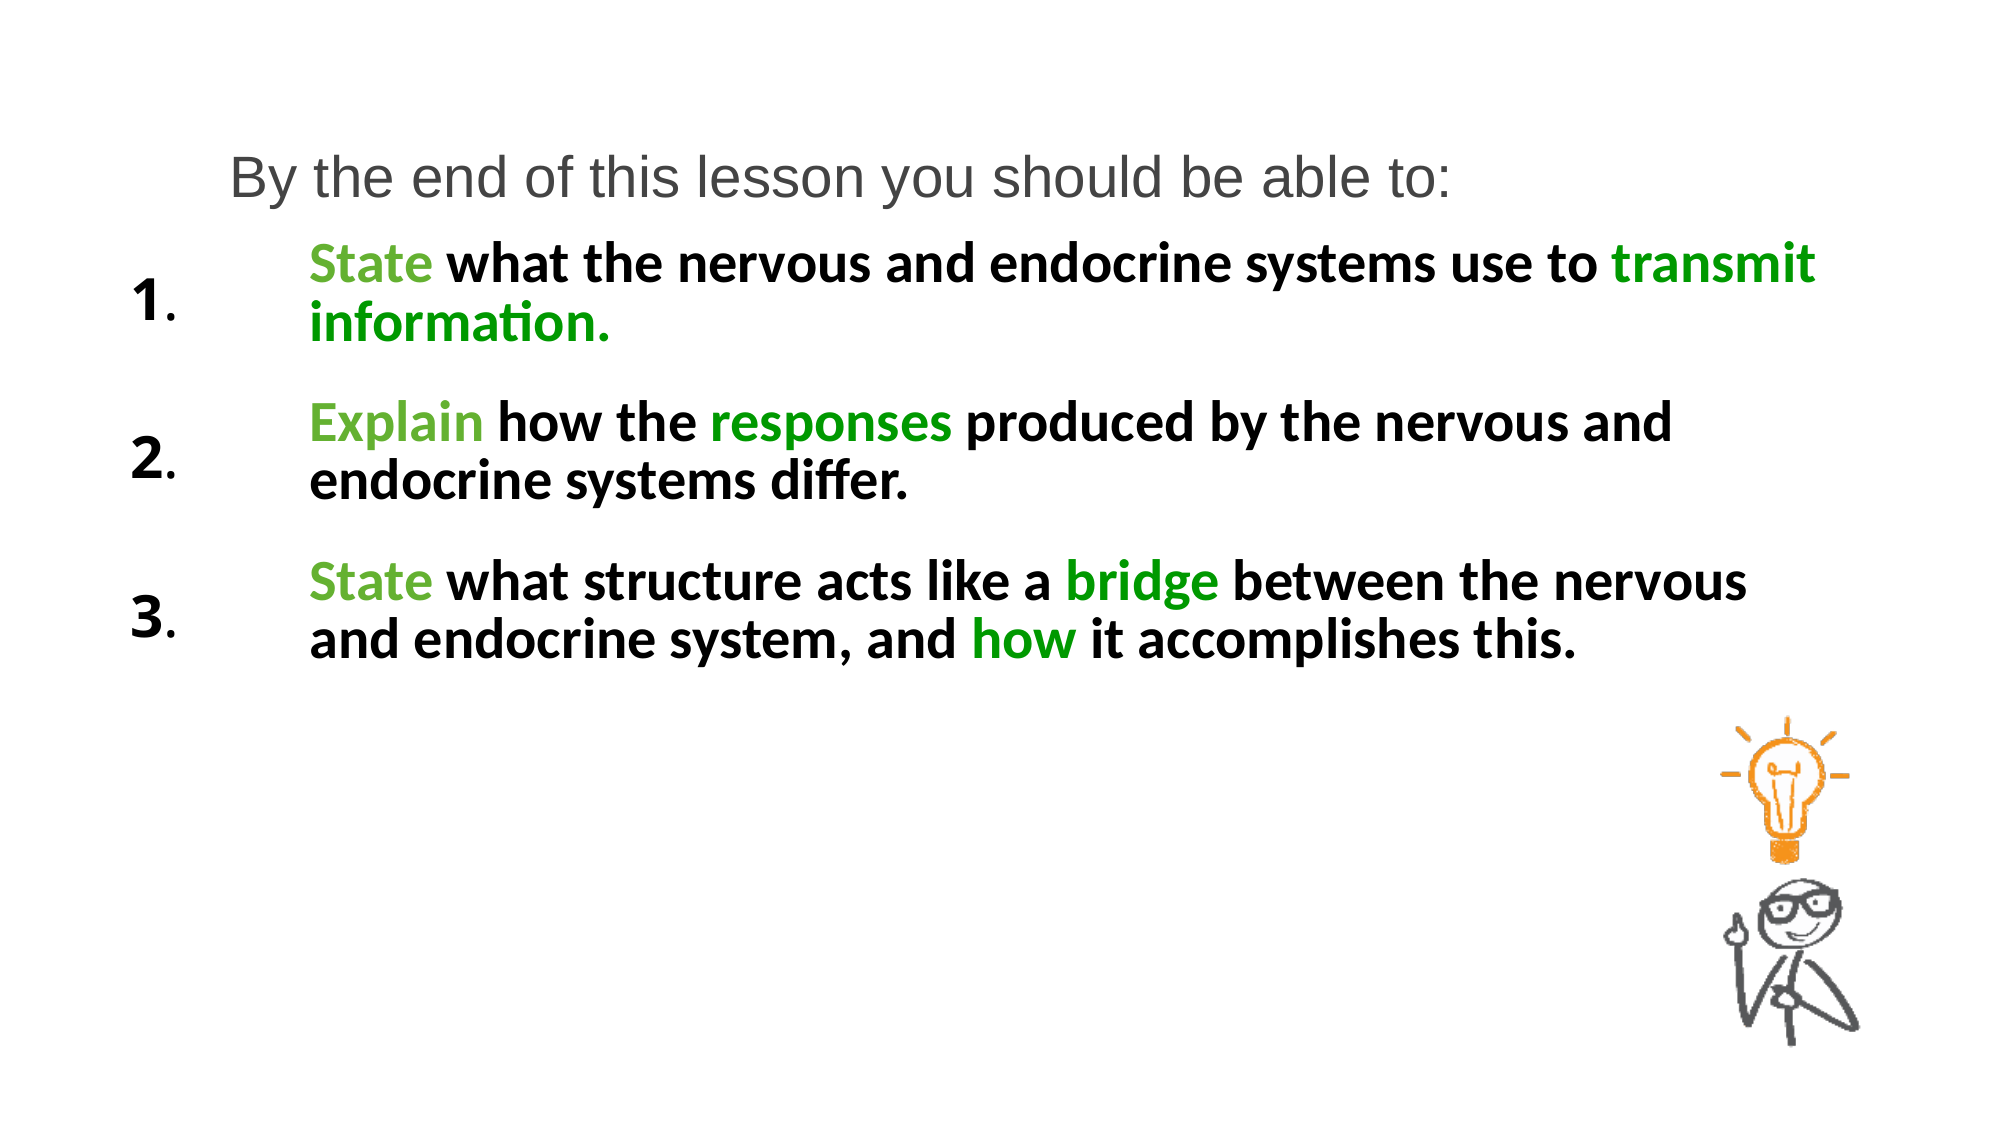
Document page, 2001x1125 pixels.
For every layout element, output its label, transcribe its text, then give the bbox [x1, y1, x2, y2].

picture [1708, 694, 1873, 1057]
table_header 1. [121, 218, 300, 377]
table_cell 2. [121, 377, 300, 535]
table_cell 3. [121, 535, 300, 694]
table_cell State what structure acts like a bridge between the nervous and endocrine system, and how it accomplishes this. [300, 535, 1846, 694]
text_box By the end of this lesson you should be able to: [215, 132, 1470, 217]
table_cell Explain how the responses produced by the nervous and endocrine systems differ. [300, 377, 1846, 535]
table_header State what the nervous and endocrine systems use to transmit information. [300, 218, 1846, 377]
